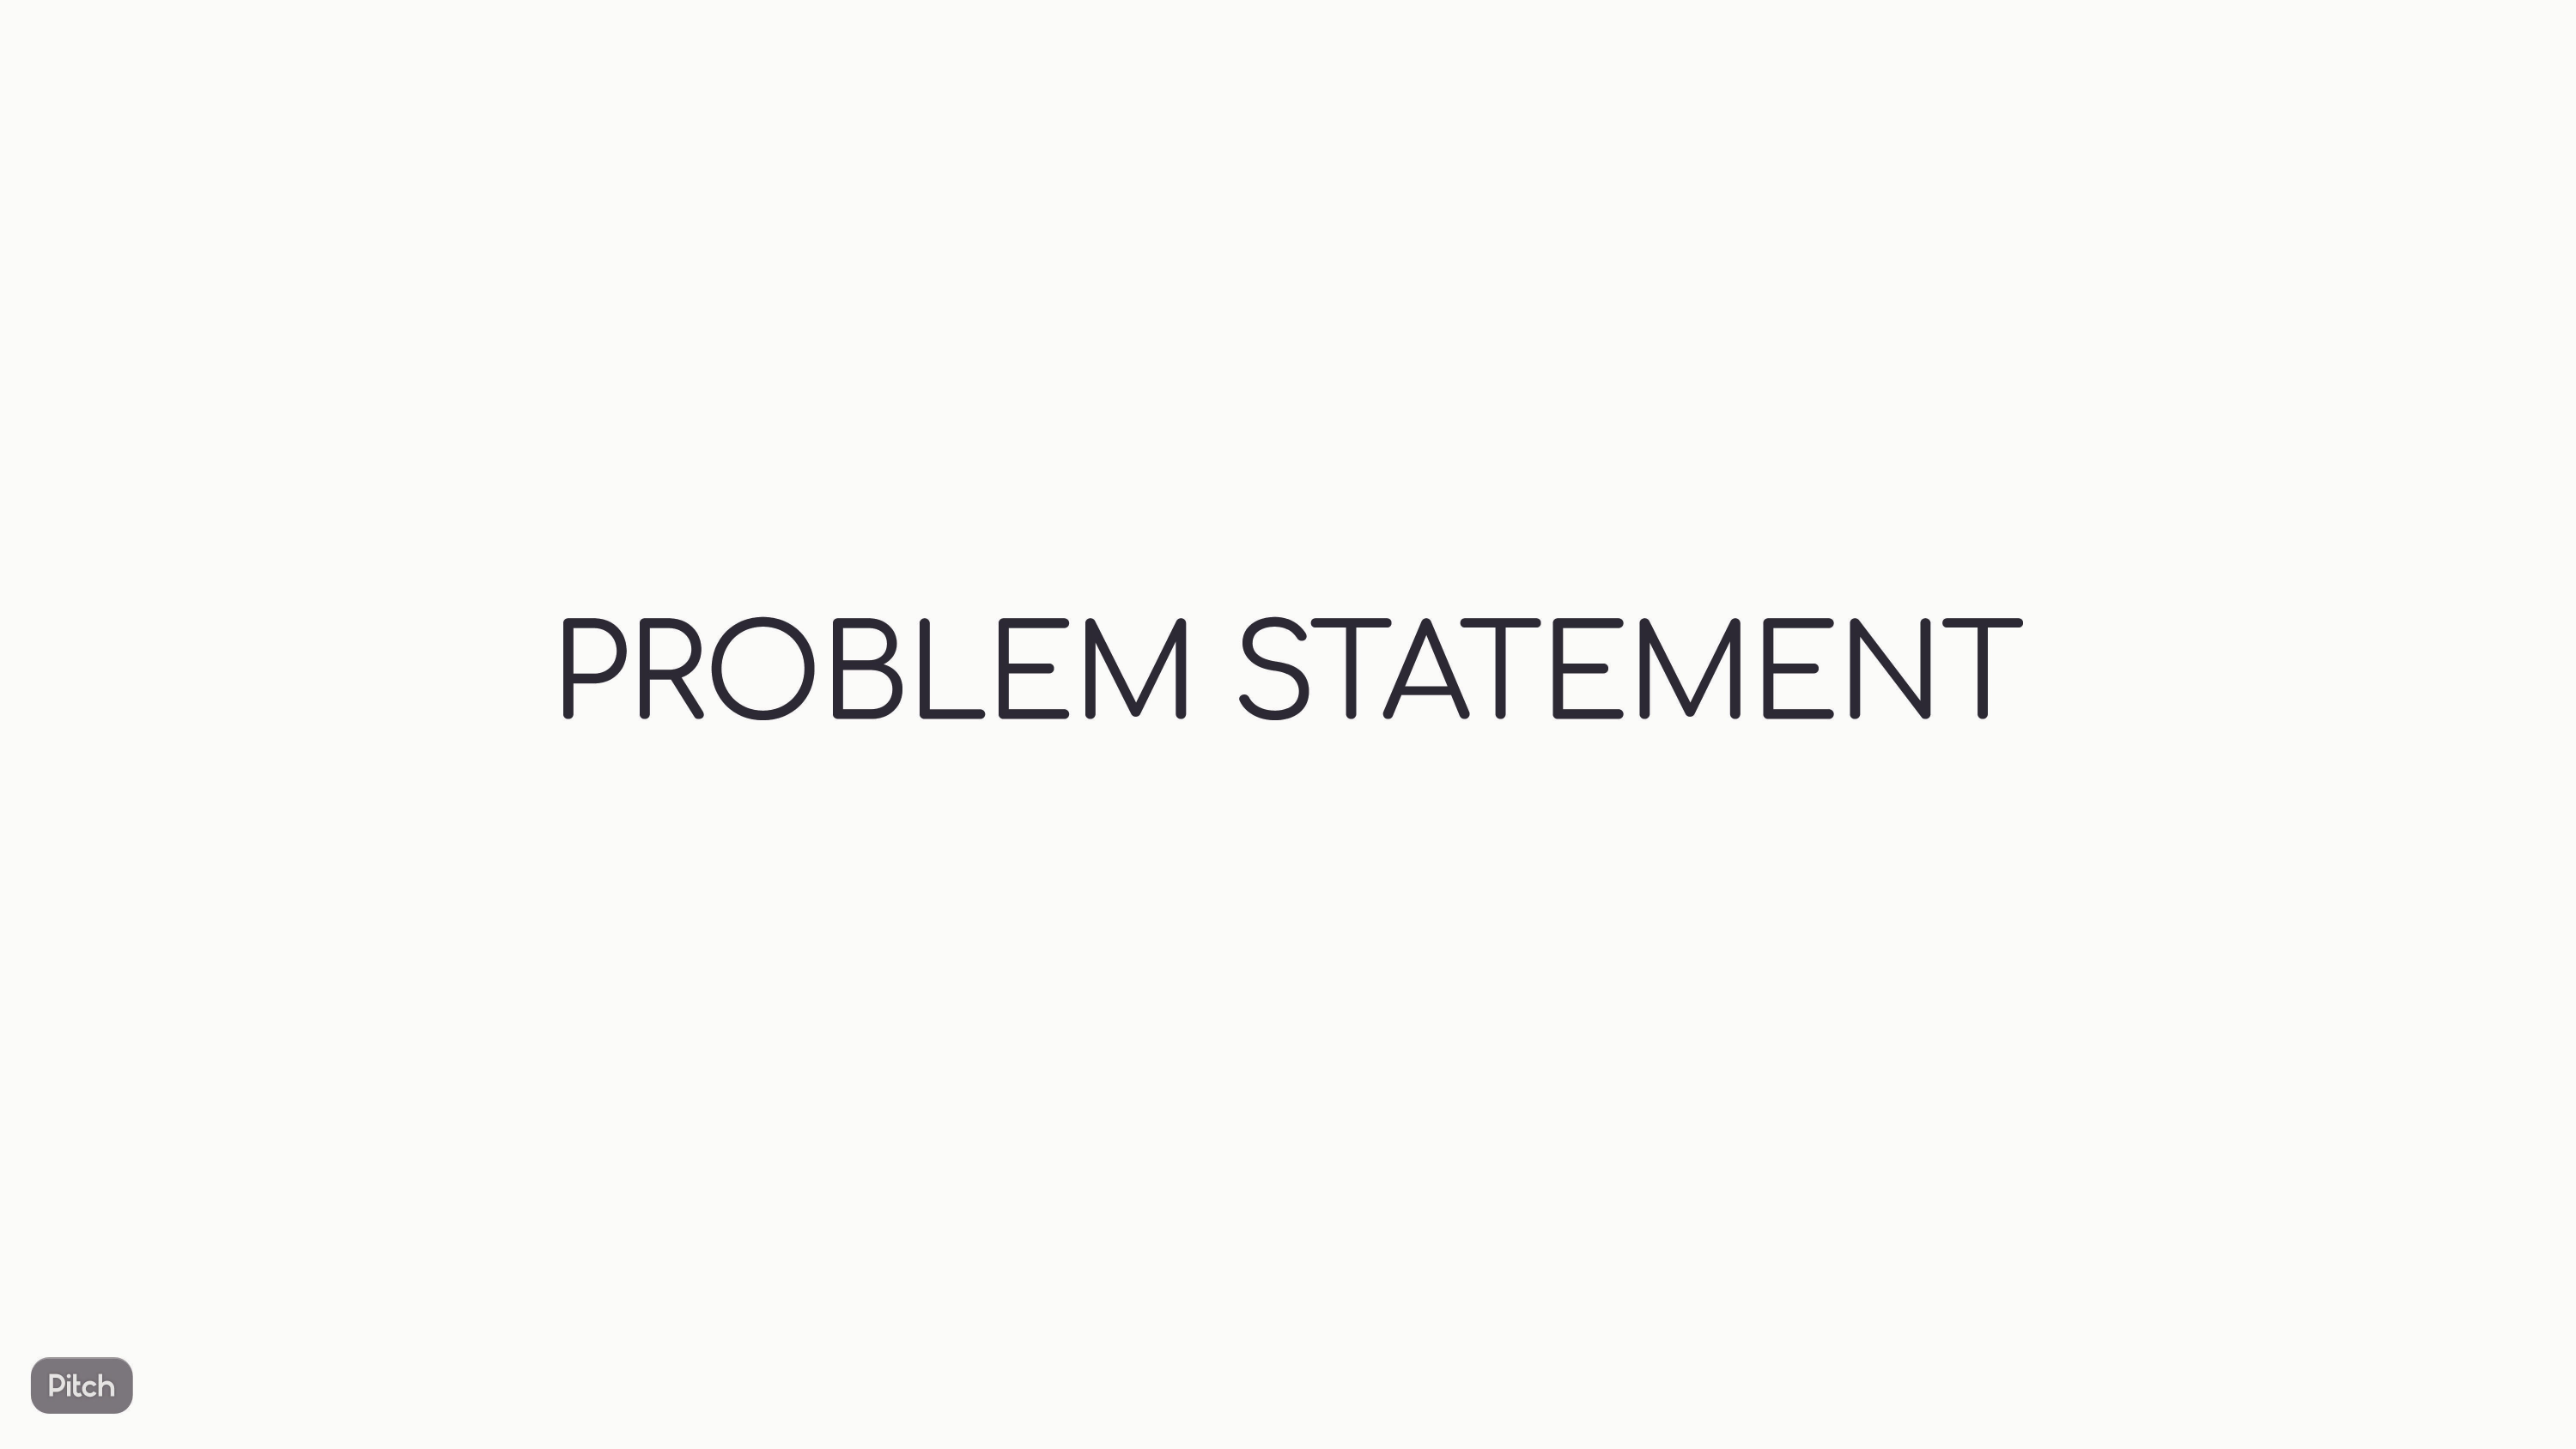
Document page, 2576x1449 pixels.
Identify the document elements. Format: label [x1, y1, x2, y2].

text_box [0, 0, 2576, 1449]
